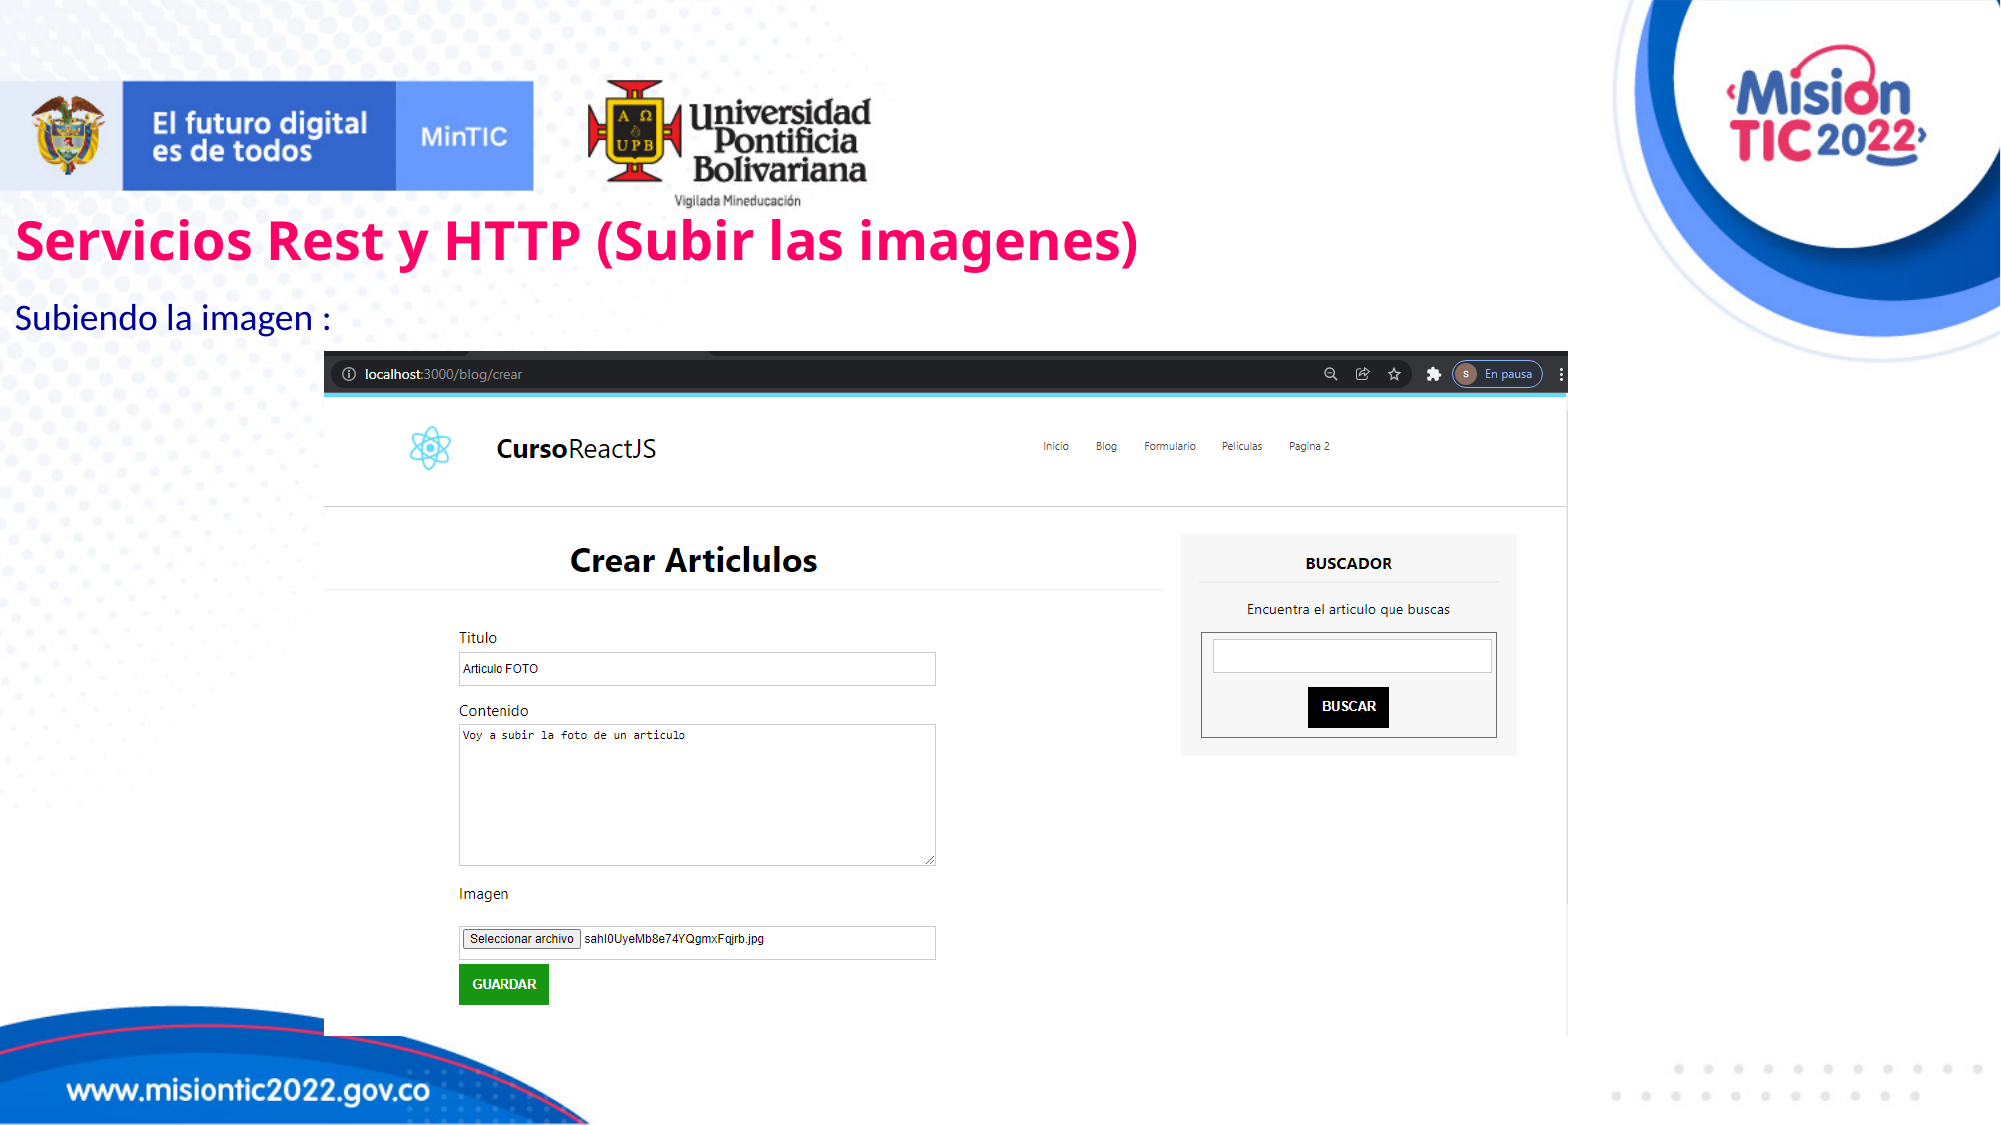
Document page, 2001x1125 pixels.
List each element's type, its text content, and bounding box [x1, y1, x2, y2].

title Servicios Rest y HTTP (Subir las imagenes) [0, 205, 2000, 280]
text_box Subiendo la imagen : [0, 285, 1018, 346]
picture [0, 0, 2001, 1125]
